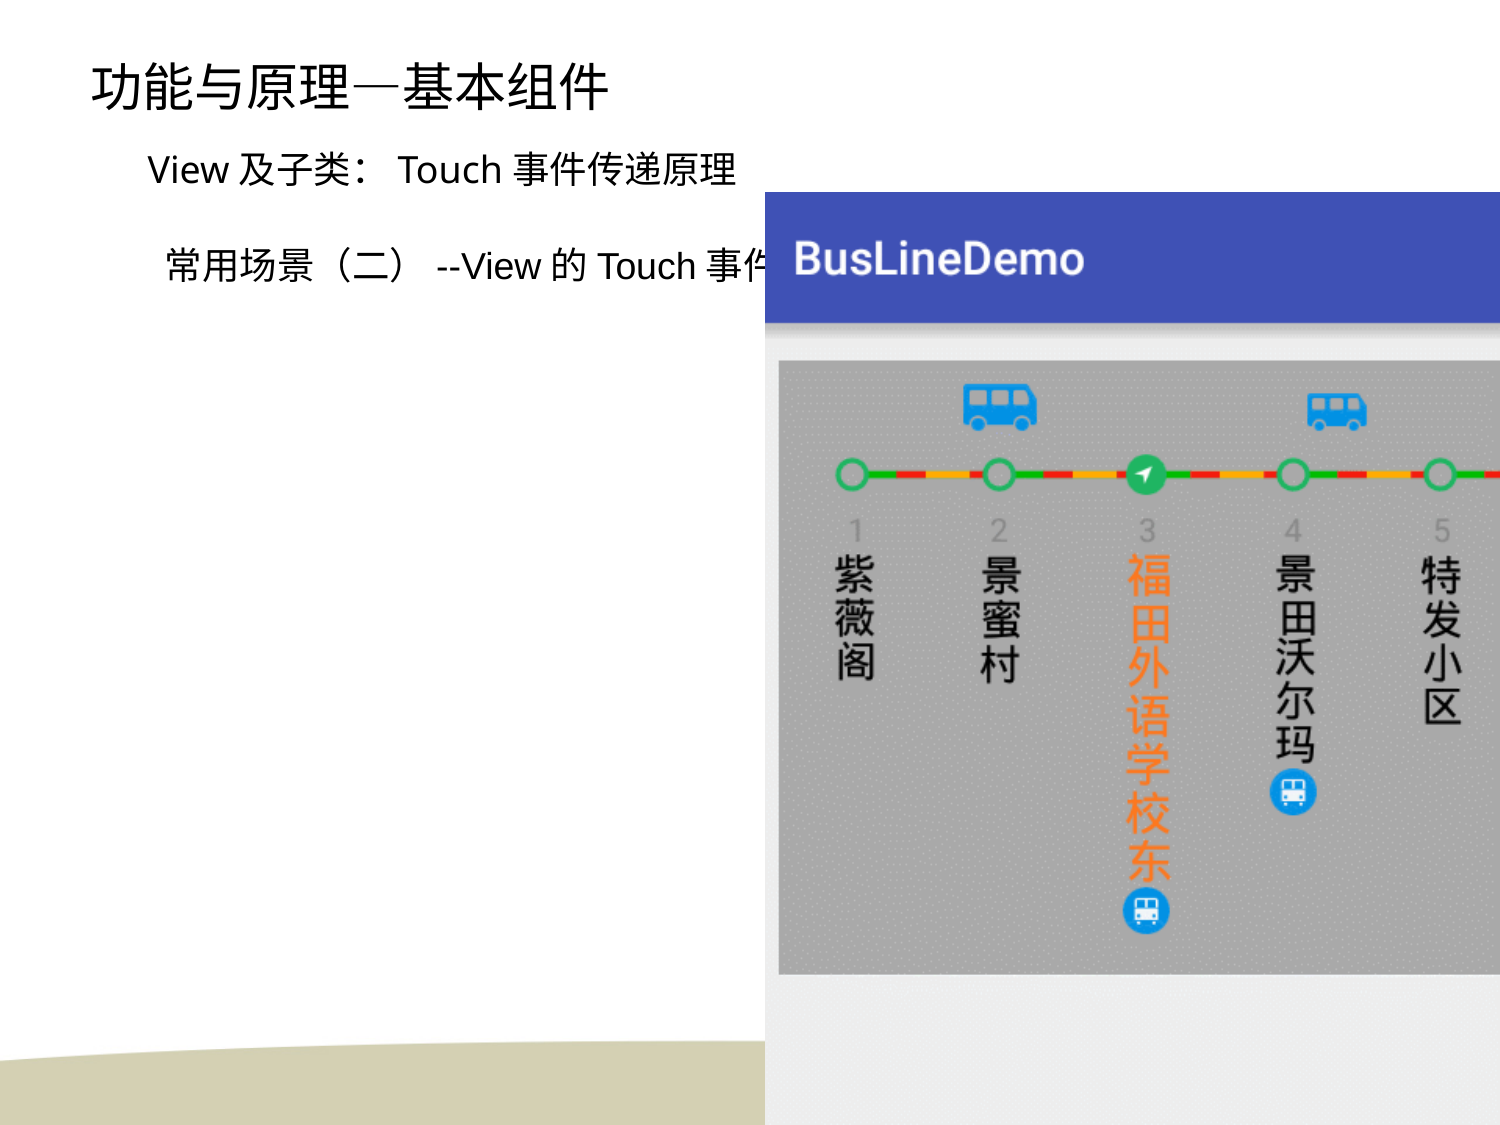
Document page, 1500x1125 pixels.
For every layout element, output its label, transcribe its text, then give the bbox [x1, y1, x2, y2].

text_box 功能与原理—基本组件 [75, 46, 626, 125]
text_box View及子类：Touch事件传递原理 [132, 138, 752, 199]
picture [0, 0, 1500, 1125]
text_box 常用场景（二）--View的Touch事件处理 [150, 234, 760, 295]
